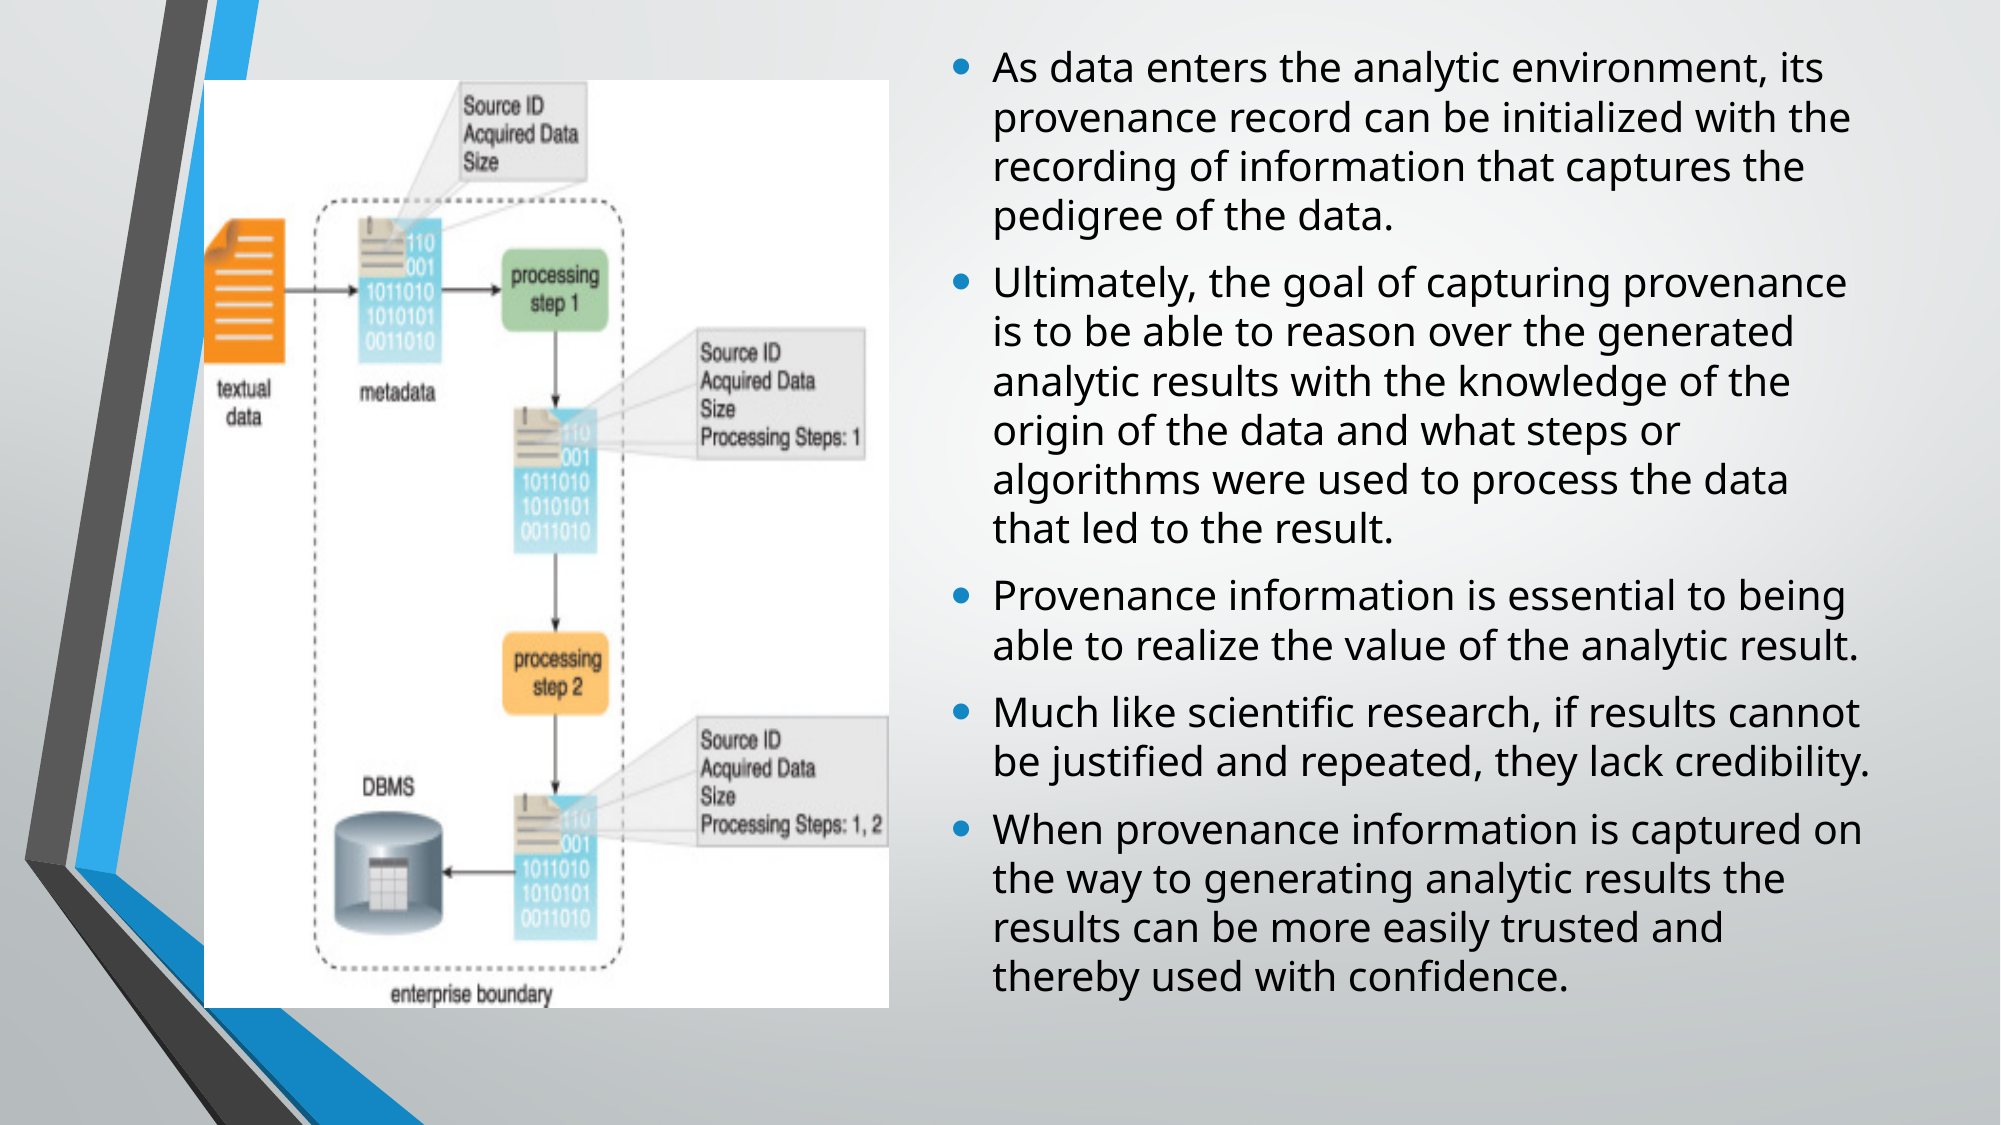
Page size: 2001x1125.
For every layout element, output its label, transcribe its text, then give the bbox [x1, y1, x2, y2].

list As data enters the analytic environment, its provenance record can be initialized with the recording of information that captures the pedigree of the data. Ultimately, the goal of capturing provenance is to be able to reason over the generated analytic results with the knowledge of the origin of the data and what steps or algorithms were used to process the data that led to the result. Provenance information is essential to being able to realize the value of the analytic result. Much like scientific research, if results cannot be justified and repeated, they lack credibility. When provenance information is captured on the way to generating analytic results the results can be more easily trusted and thereby used with confidence. [935, 25, 1887, 1084]
picture [204, 80, 889, 1008]
